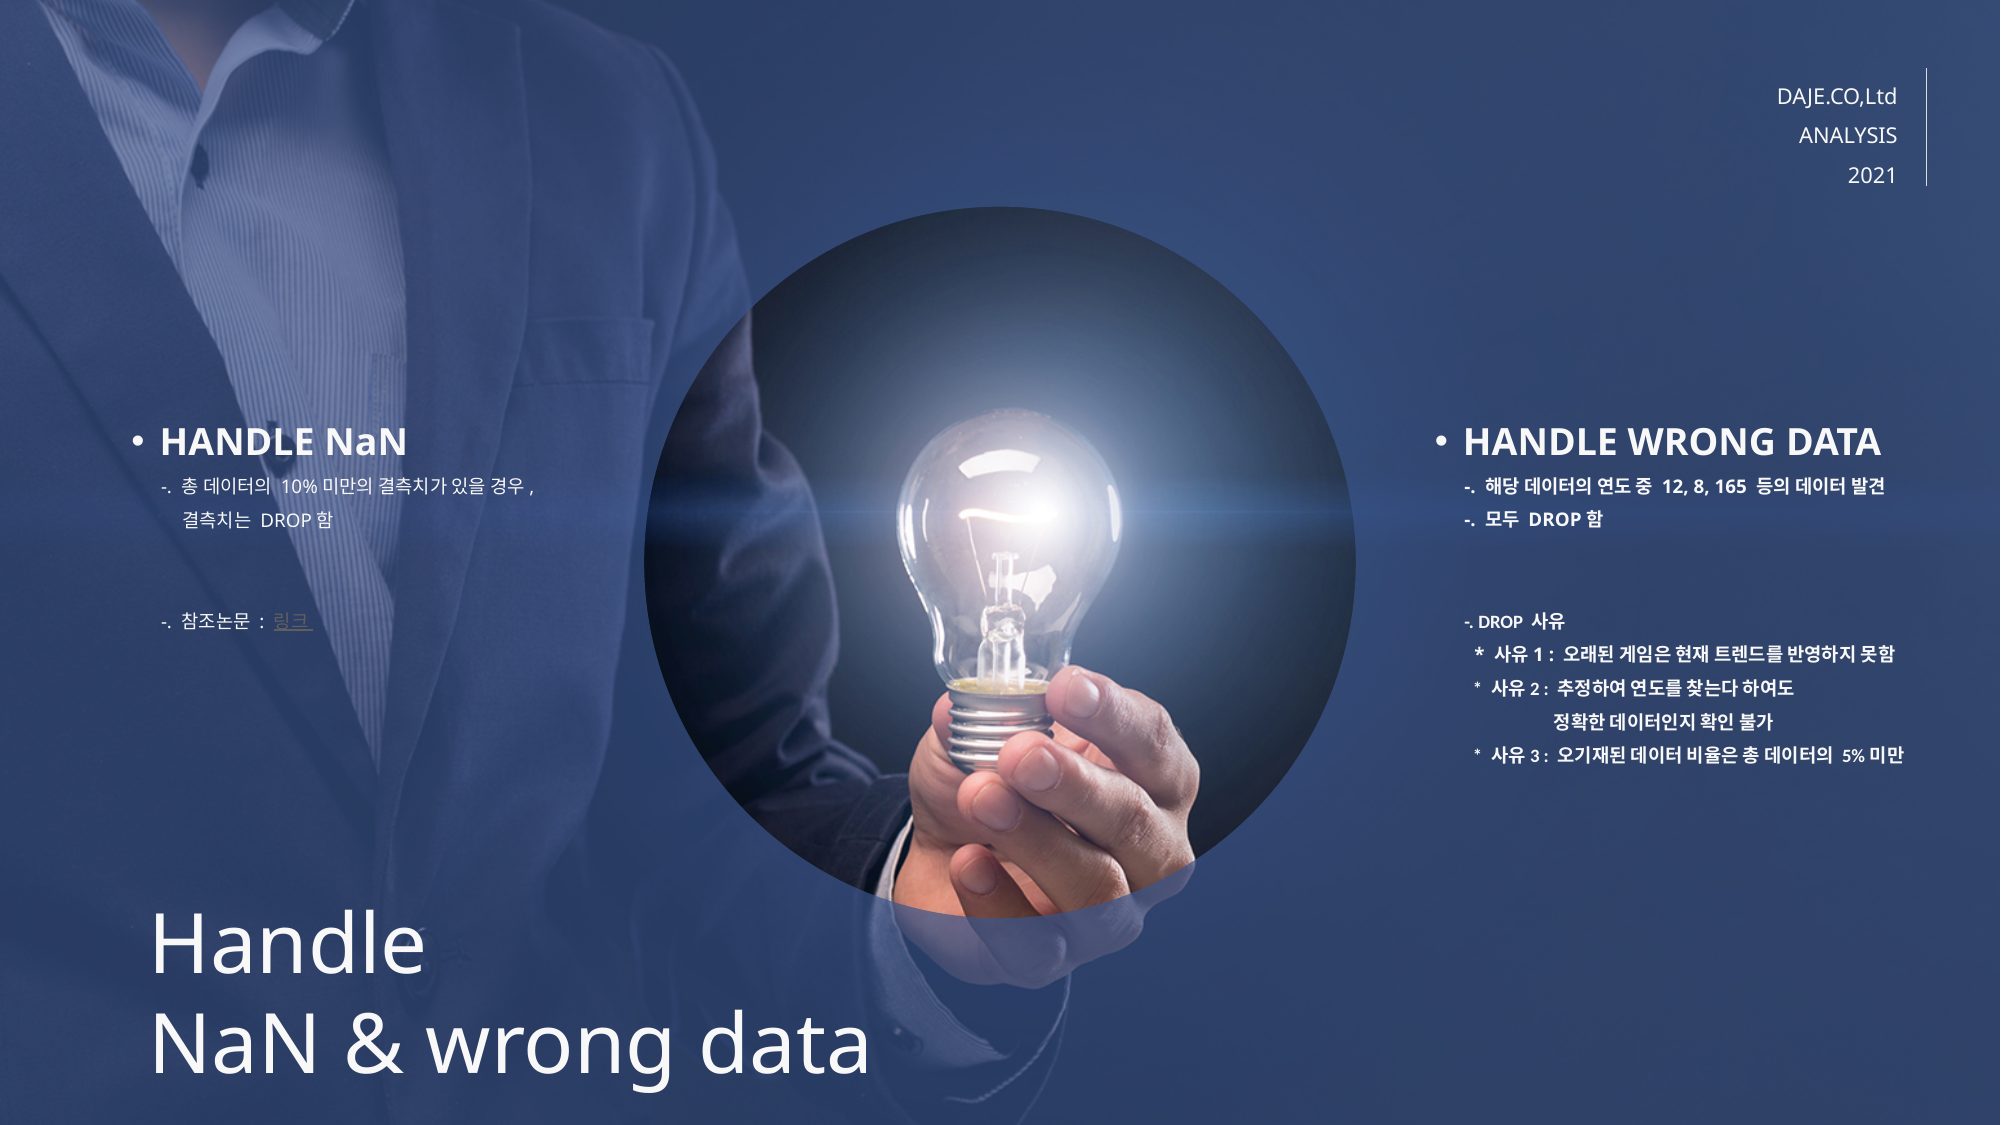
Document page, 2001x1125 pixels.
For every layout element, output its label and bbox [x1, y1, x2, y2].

picture [0, 0, 2000, 1125]
text_box [1568, 62, 1927, 194]
